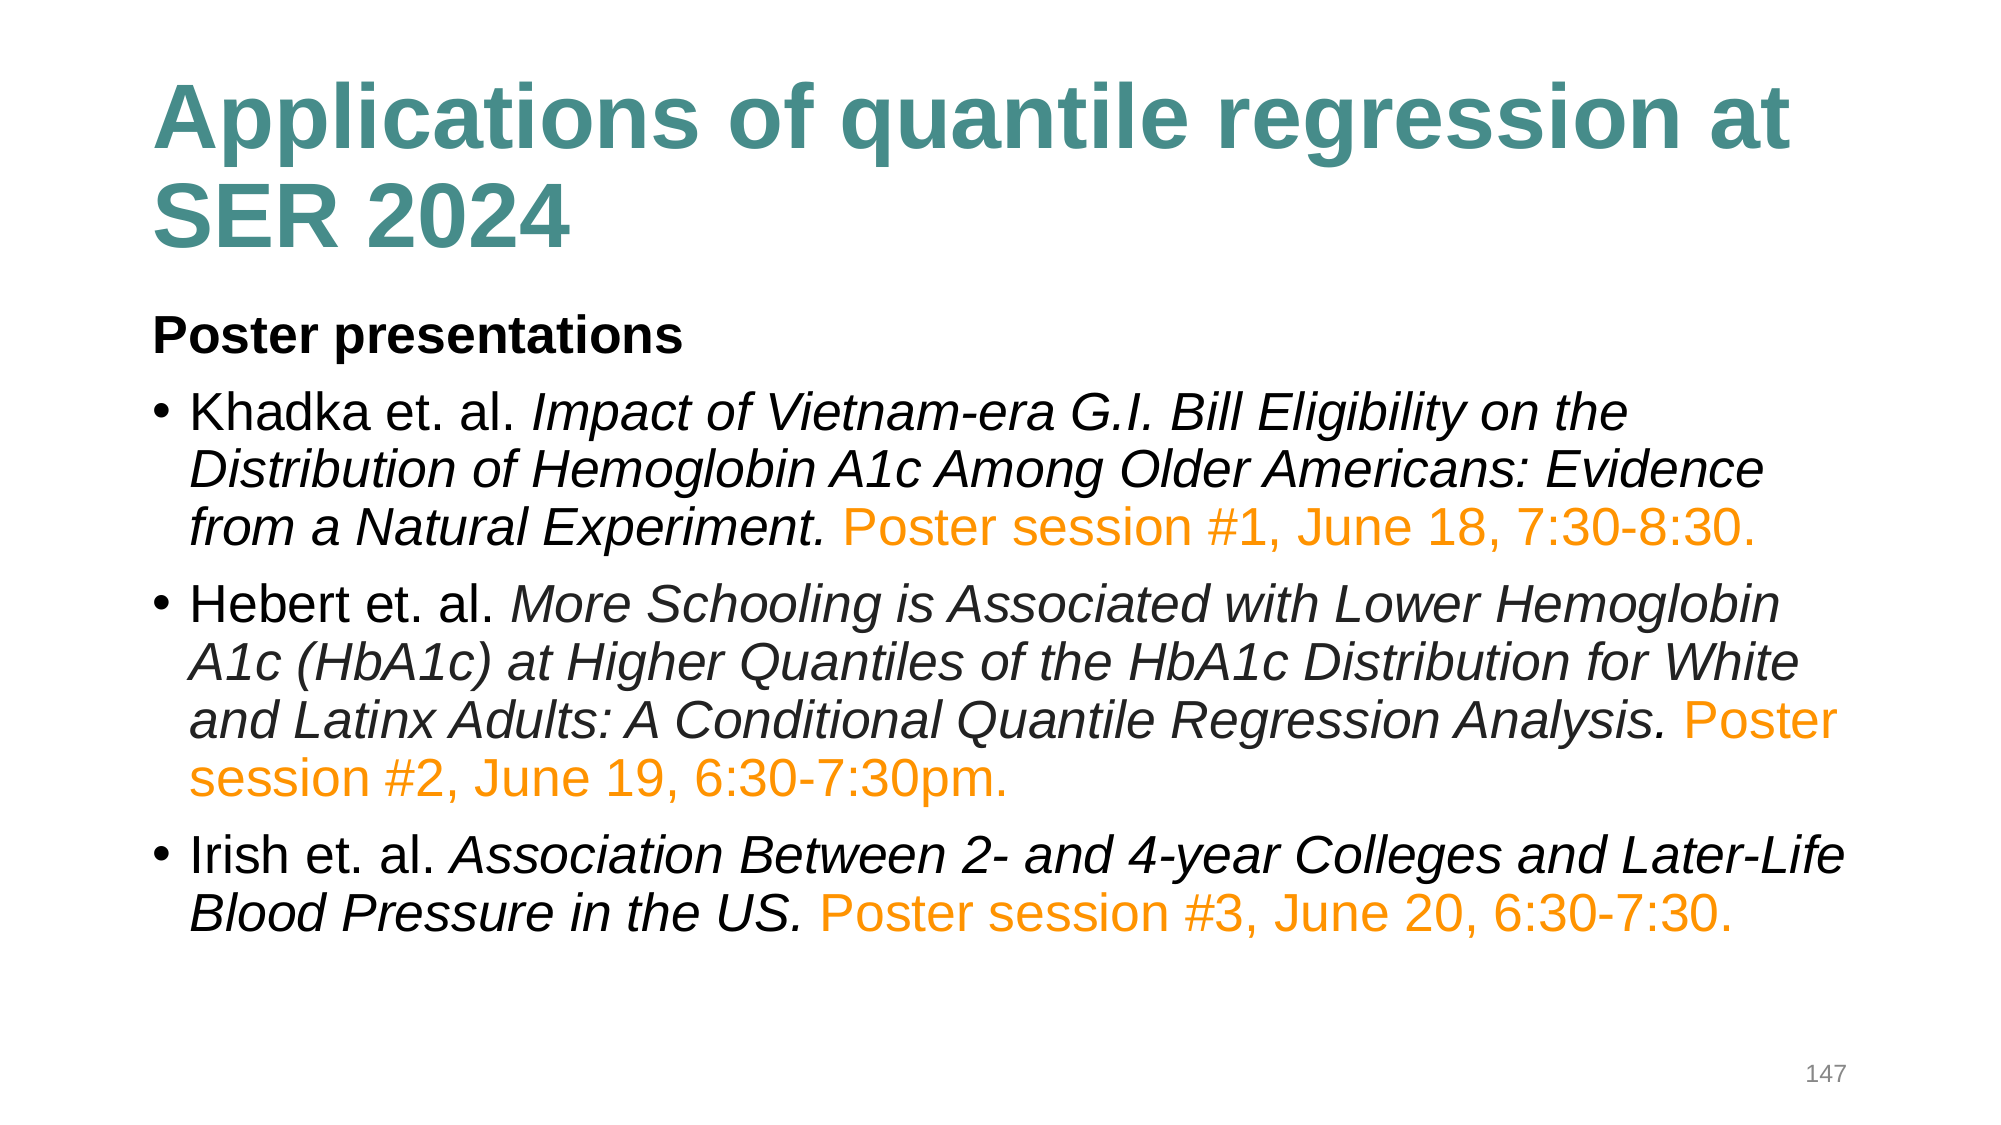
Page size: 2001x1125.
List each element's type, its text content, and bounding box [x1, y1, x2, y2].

slide_number 147 [1412, 1042, 1863, 1103]
list Poster presentations Khadka et. al. Impact of Vietnam-era G.I. Bill Eligibility on the Distribution of Hemoglobin A1c Among Older Americans: Evidence from a Natural Experiment. Poster session #1, June 18, 7:30-8:30. Hebert et. al. More Schooling is Associated with Lower Hemoglobin A1c (HbA1c) at Higher Quantiles of the HbA1c Distribution for White and Latinx Adults: A Conditional Quantile Regression Analysis. Poster session #2, June 19, 6:30-7:30pm. Irish et. al. Association Between 2- and 4-year Colleges and Later-Life Blood Pressure in the US. Poster session #3, June 20, 6:30-7:30. [137, 299, 1863, 1014]
title Applications of quantile regression at SER 2024 [137, 59, 1863, 278]
